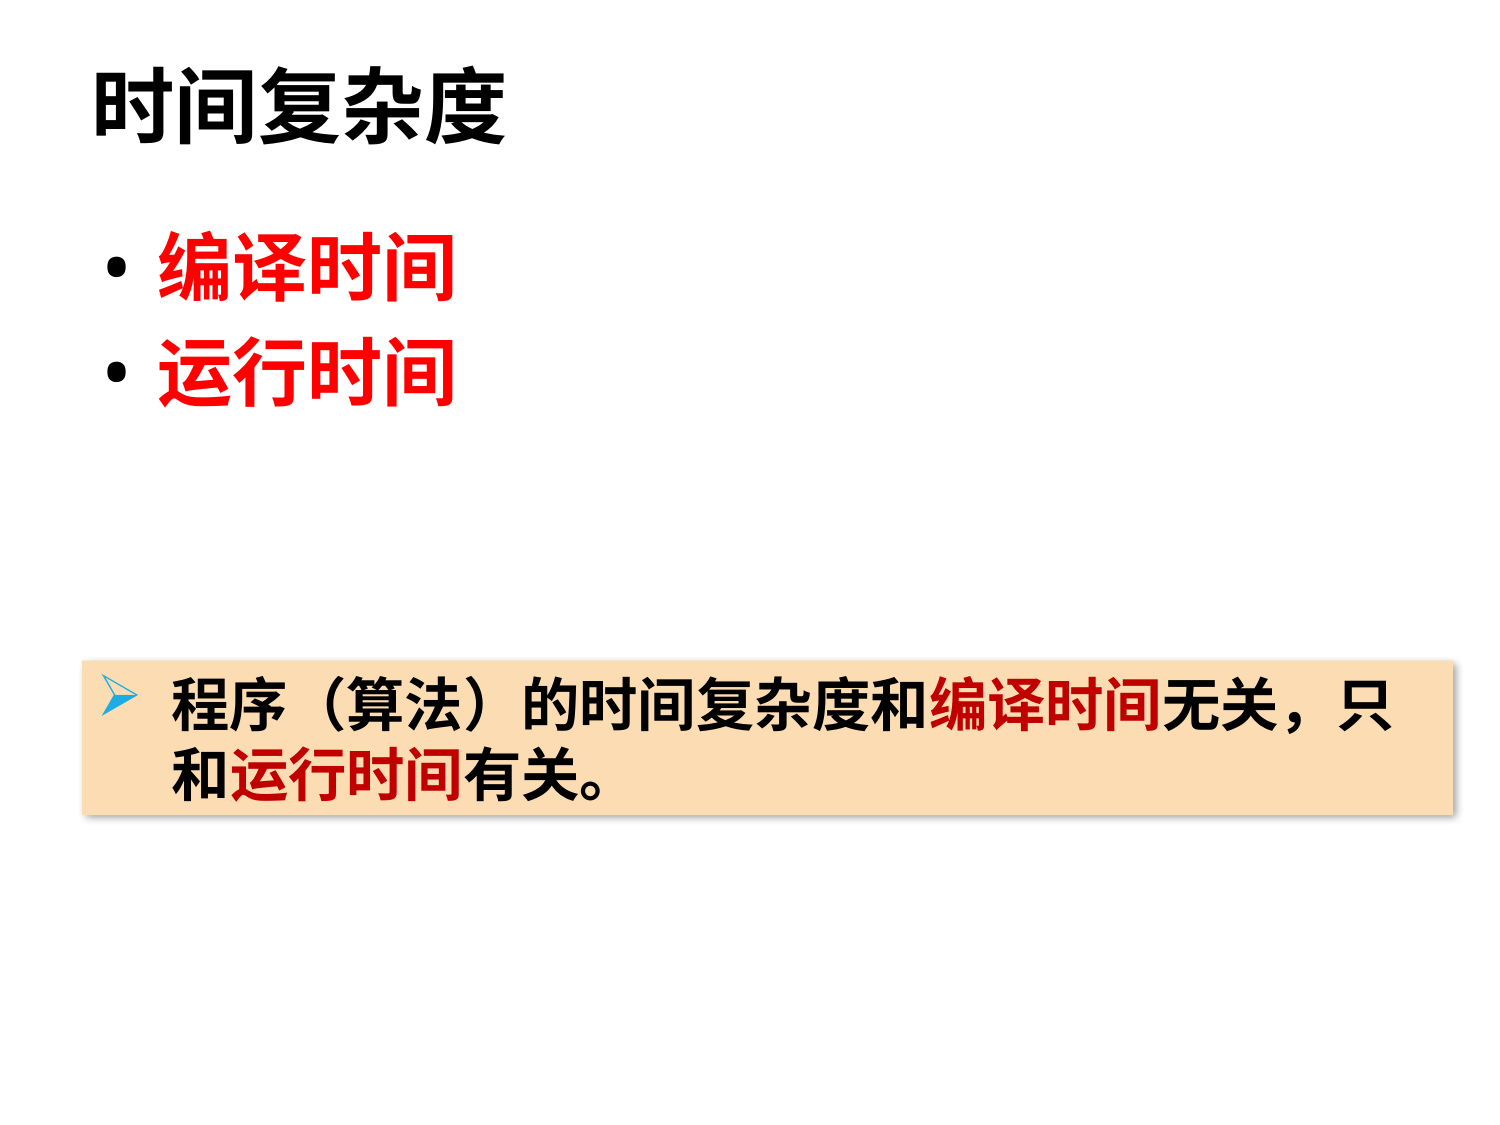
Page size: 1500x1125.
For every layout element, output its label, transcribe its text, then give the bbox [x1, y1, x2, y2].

text_box 时间复杂度 [76, 36, 604, 161]
text_box 程序（算法）的时间复杂度和编译时间无关，只和运行时间有关。 [82, 660, 1454, 816]
text_box 编译时间 运行时间 [82, 210, 1424, 625]
